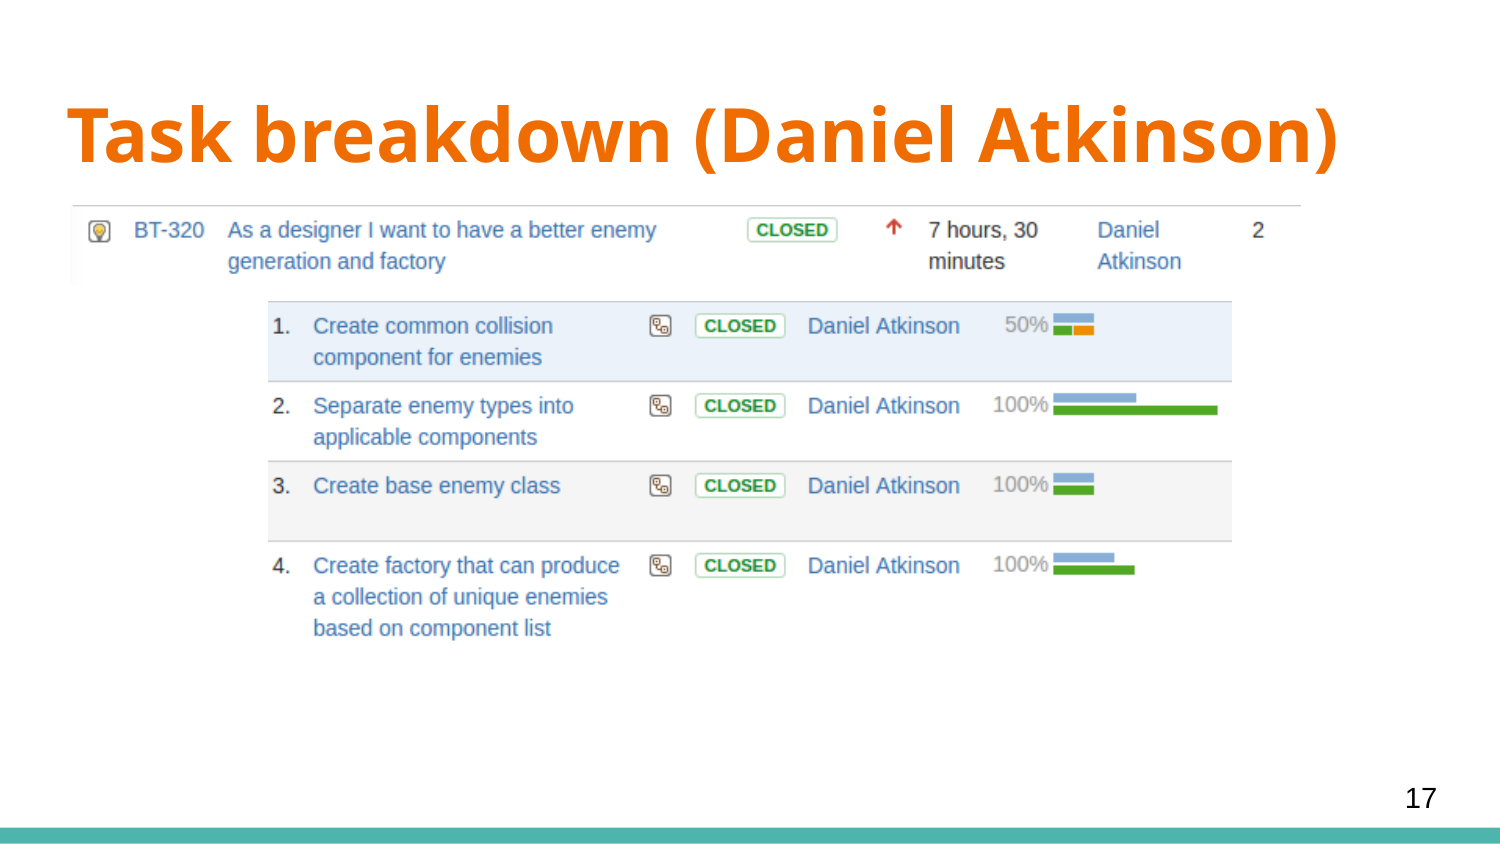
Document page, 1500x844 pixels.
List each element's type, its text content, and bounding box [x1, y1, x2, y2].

picture [268, 300, 1232, 644]
picture [70, 205, 1301, 286]
slide_number ‹#› [1389, 764, 1480, 830]
title Task breakdown (Daniel Atkinson) [51, 72, 1449, 189]
